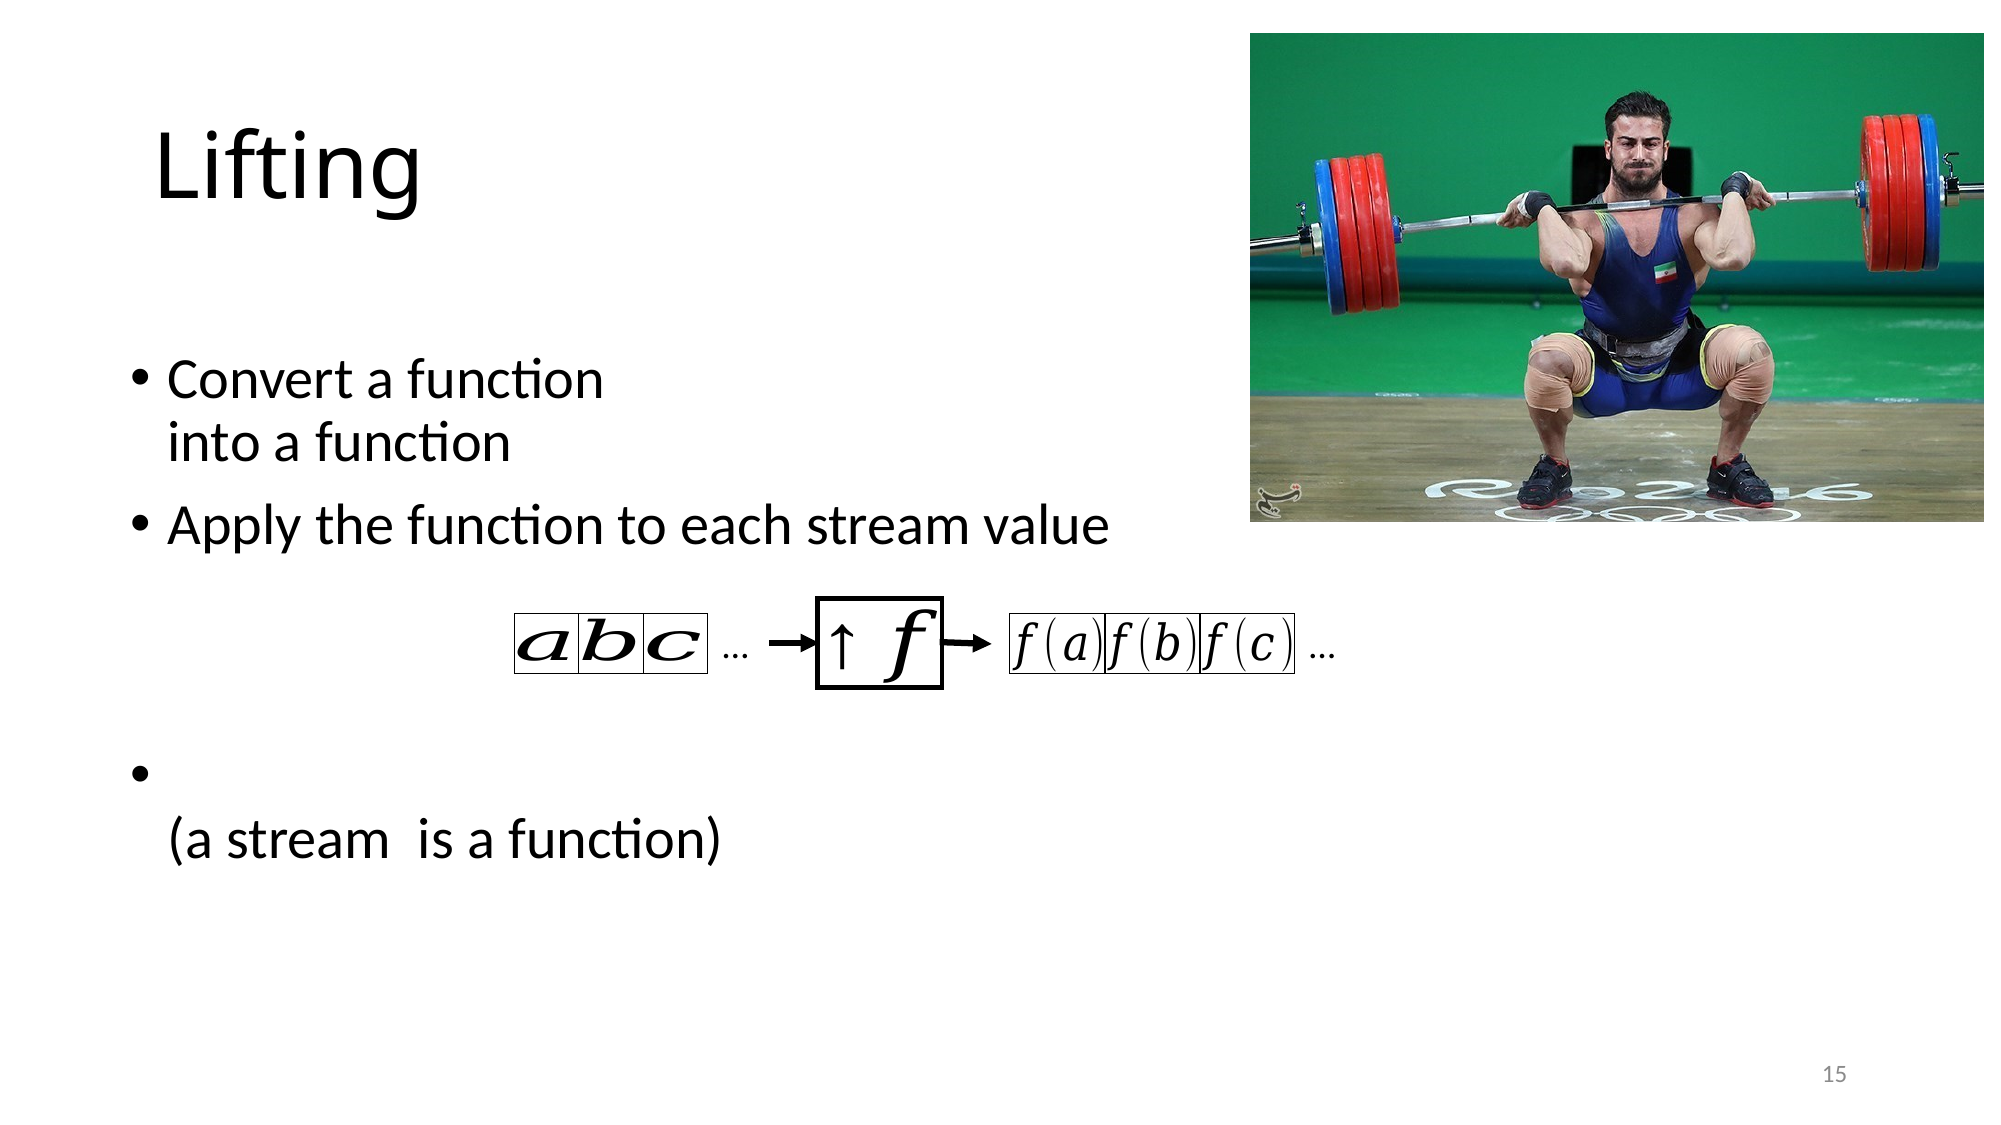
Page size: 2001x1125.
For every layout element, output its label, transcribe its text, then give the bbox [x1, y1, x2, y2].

title Lifting [137, 59, 1250, 278]
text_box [1009, 613, 1351, 674]
slide_number 15 [1798, 1042, 1863, 1103]
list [1250, 33, 1984, 522]
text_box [514, 613, 773, 674]
